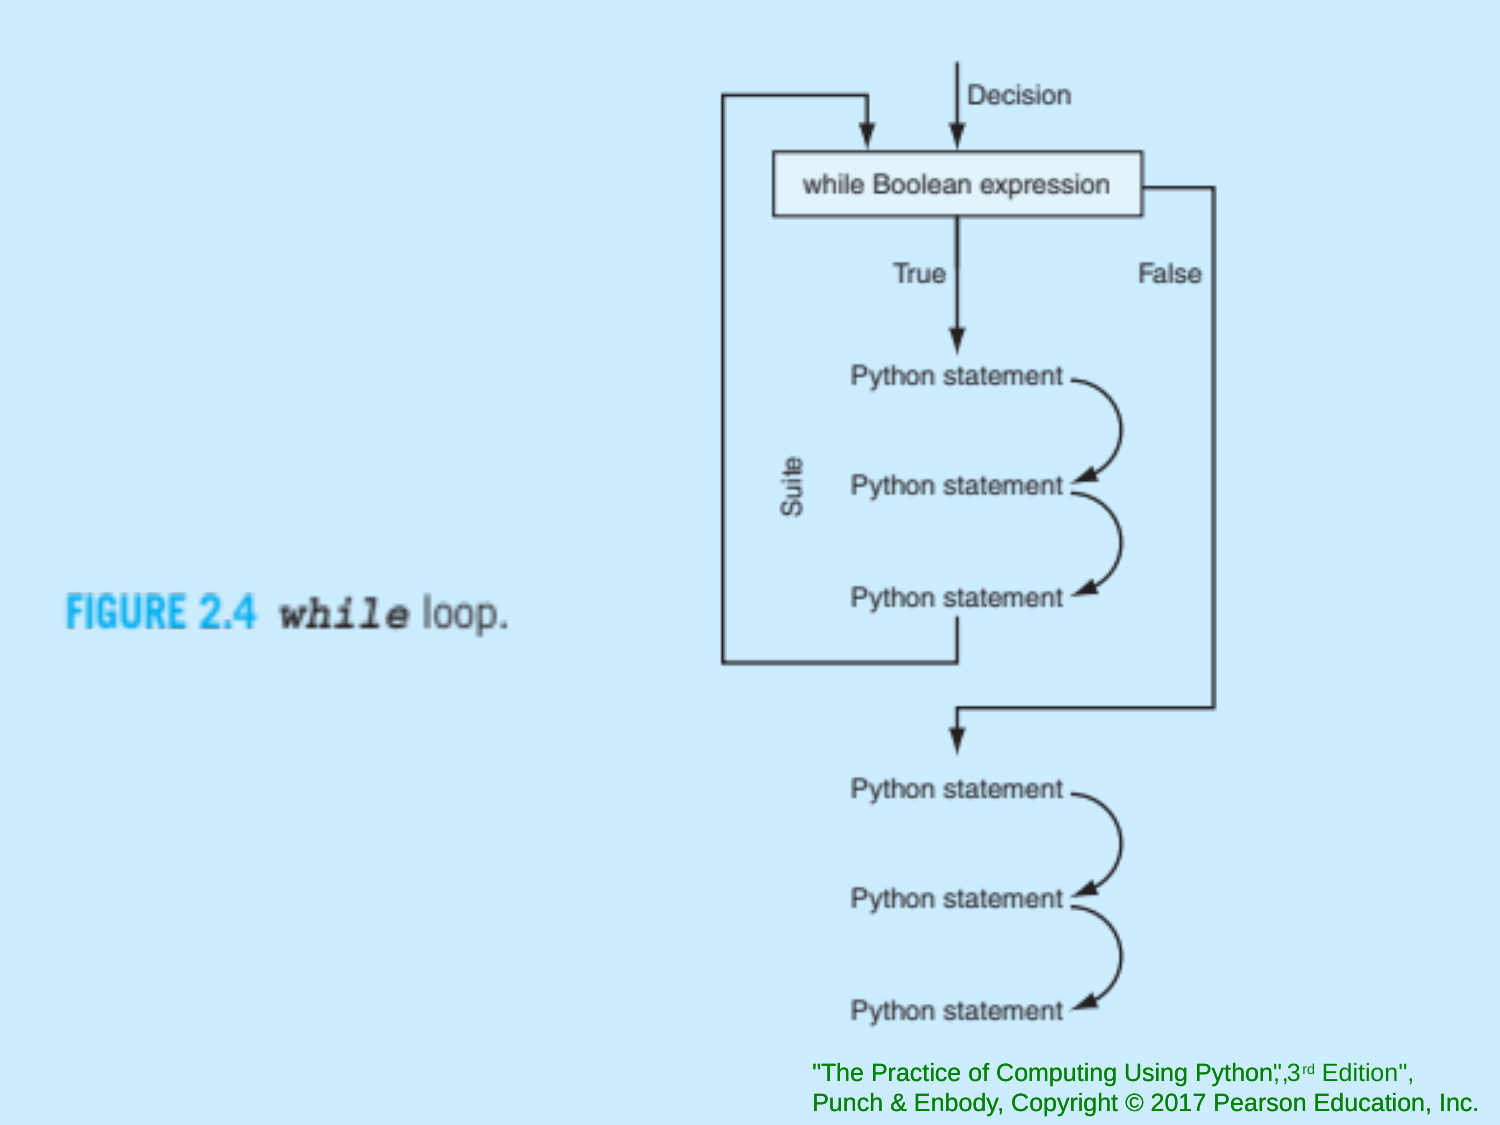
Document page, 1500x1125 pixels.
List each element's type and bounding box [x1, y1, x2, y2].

picture [62, 587, 509, 638]
picture [699, 49, 1238, 1031]
